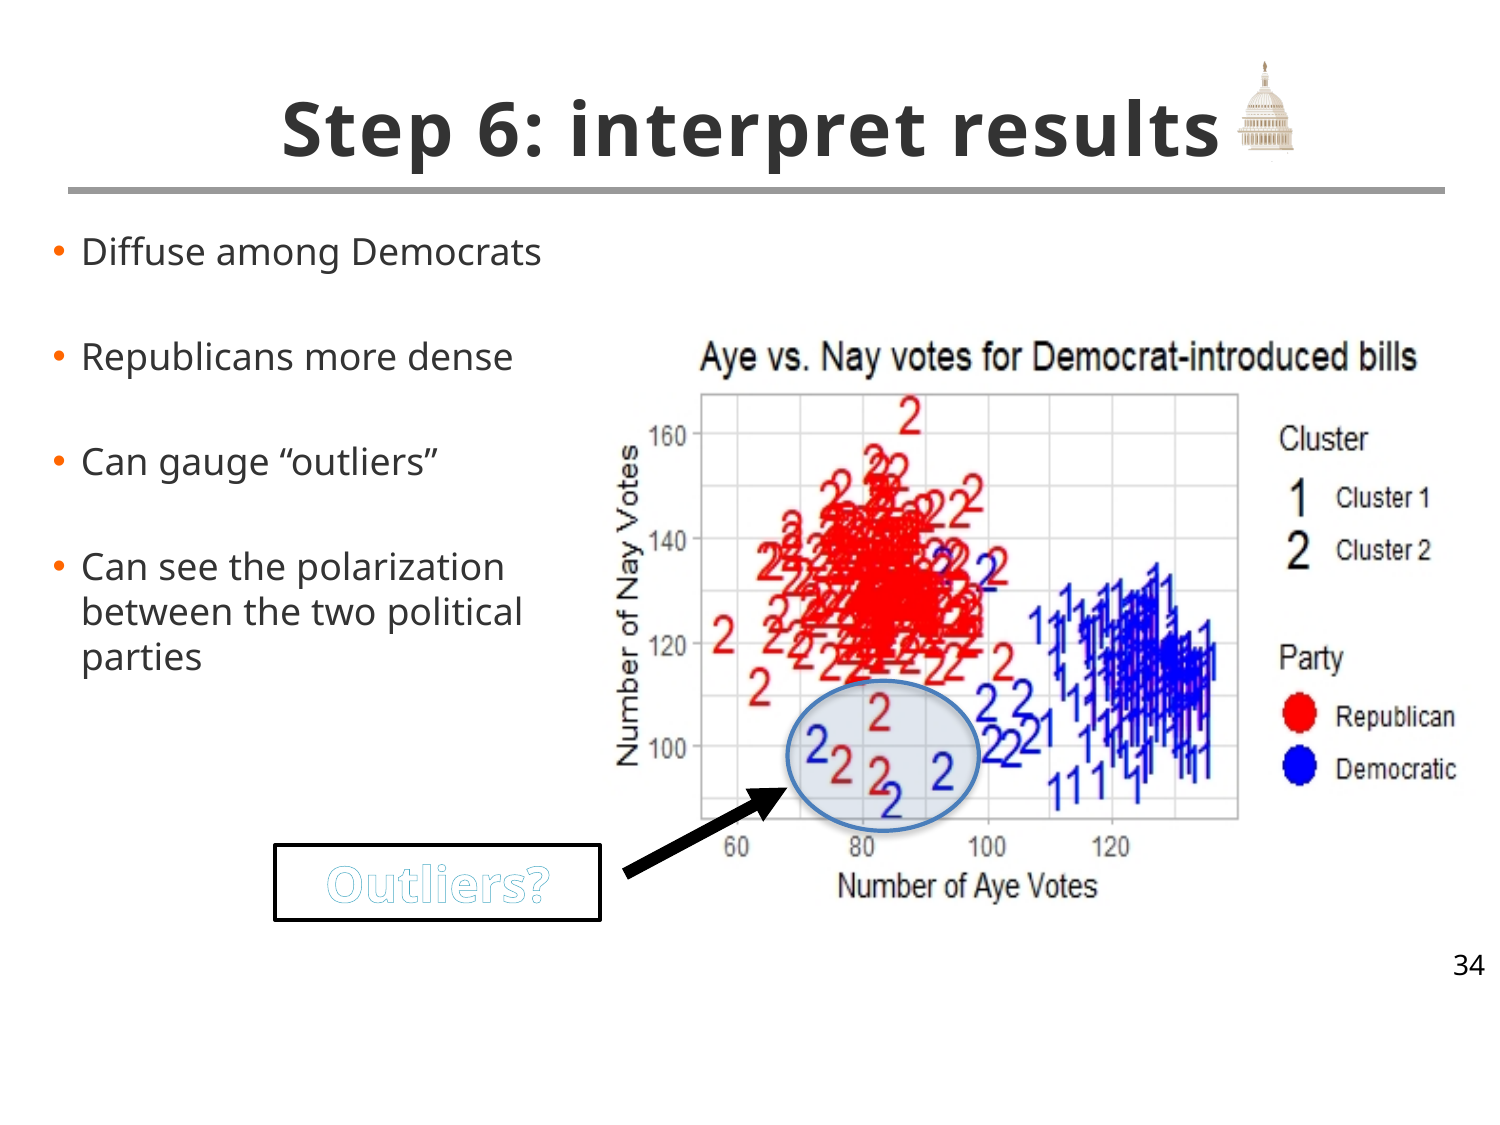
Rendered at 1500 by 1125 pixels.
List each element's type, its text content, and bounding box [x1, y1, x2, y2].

slide_number 34 [1149, 939, 1500, 985]
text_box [624, 787, 788, 875]
picture [599, 320, 1480, 922]
text_box Outliers? [273, 843, 594, 922]
title Step 6: interpret results [85, 39, 1419, 179]
picture [1224, 55, 1310, 163]
list Diffuse among Democrats Republicans more dense Can gauge “outliers” Can see the polarization between the two political parties [37, 220, 636, 841]
